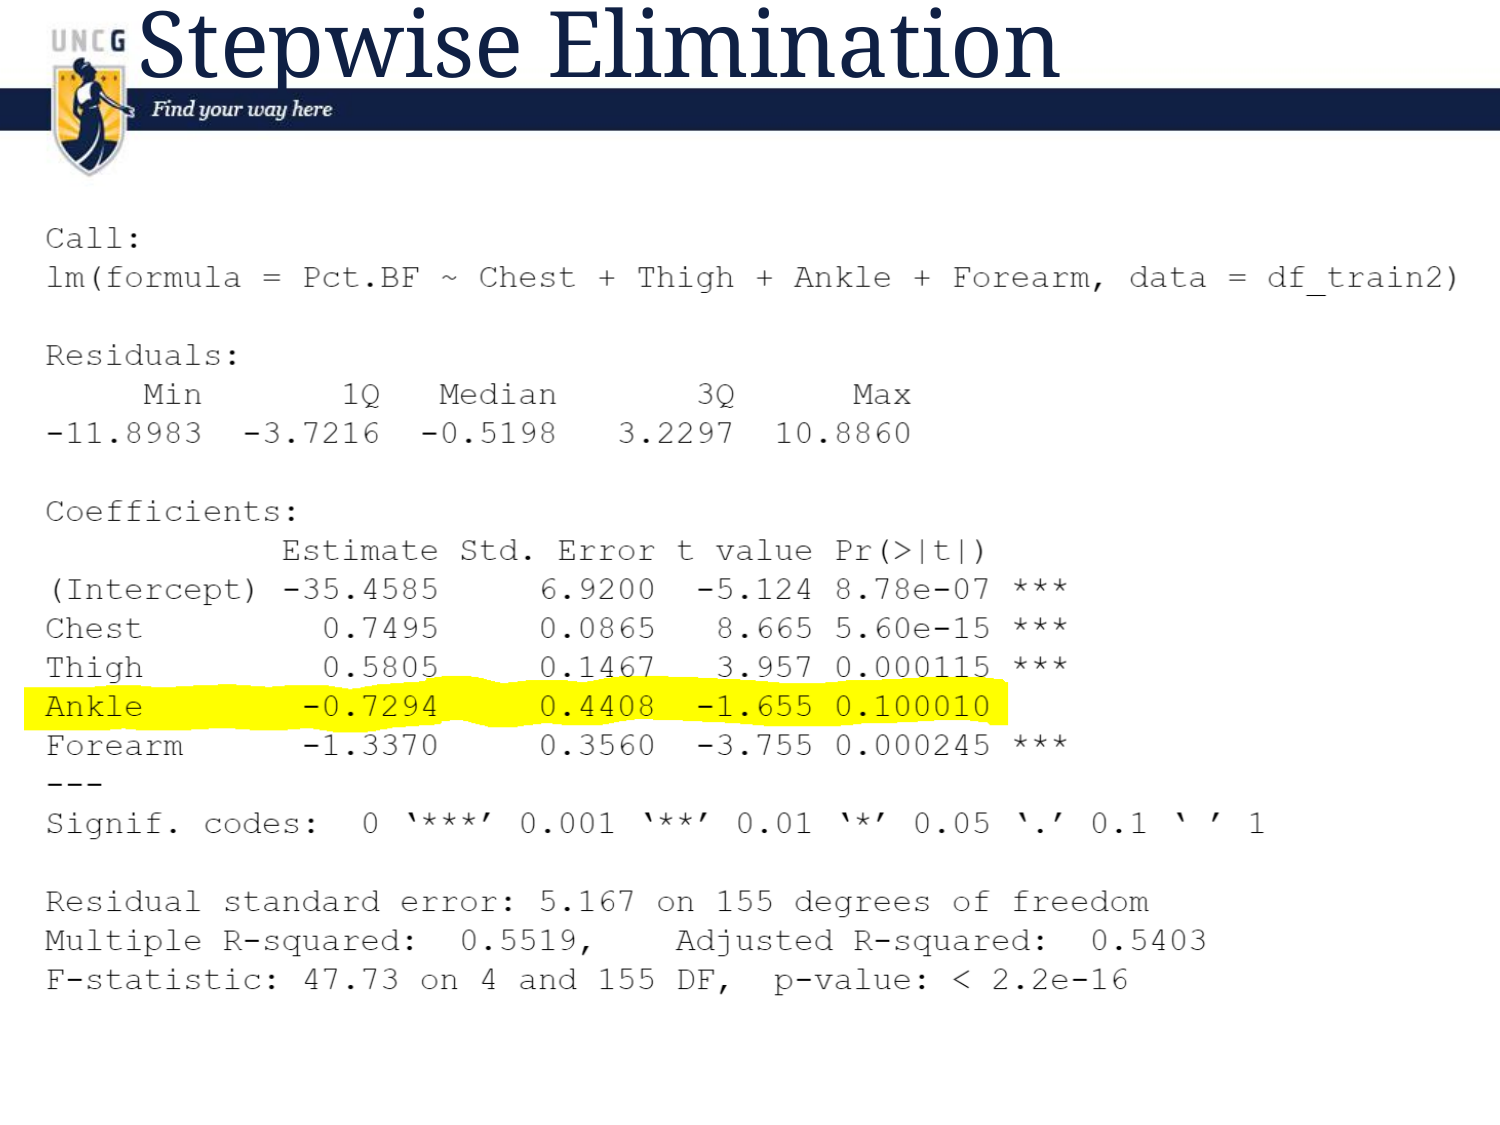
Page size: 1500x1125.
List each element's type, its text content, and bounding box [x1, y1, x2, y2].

title Stepwise Elimination [122, 0, 1417, 139]
picture [0, 0, 1500, 1125]
